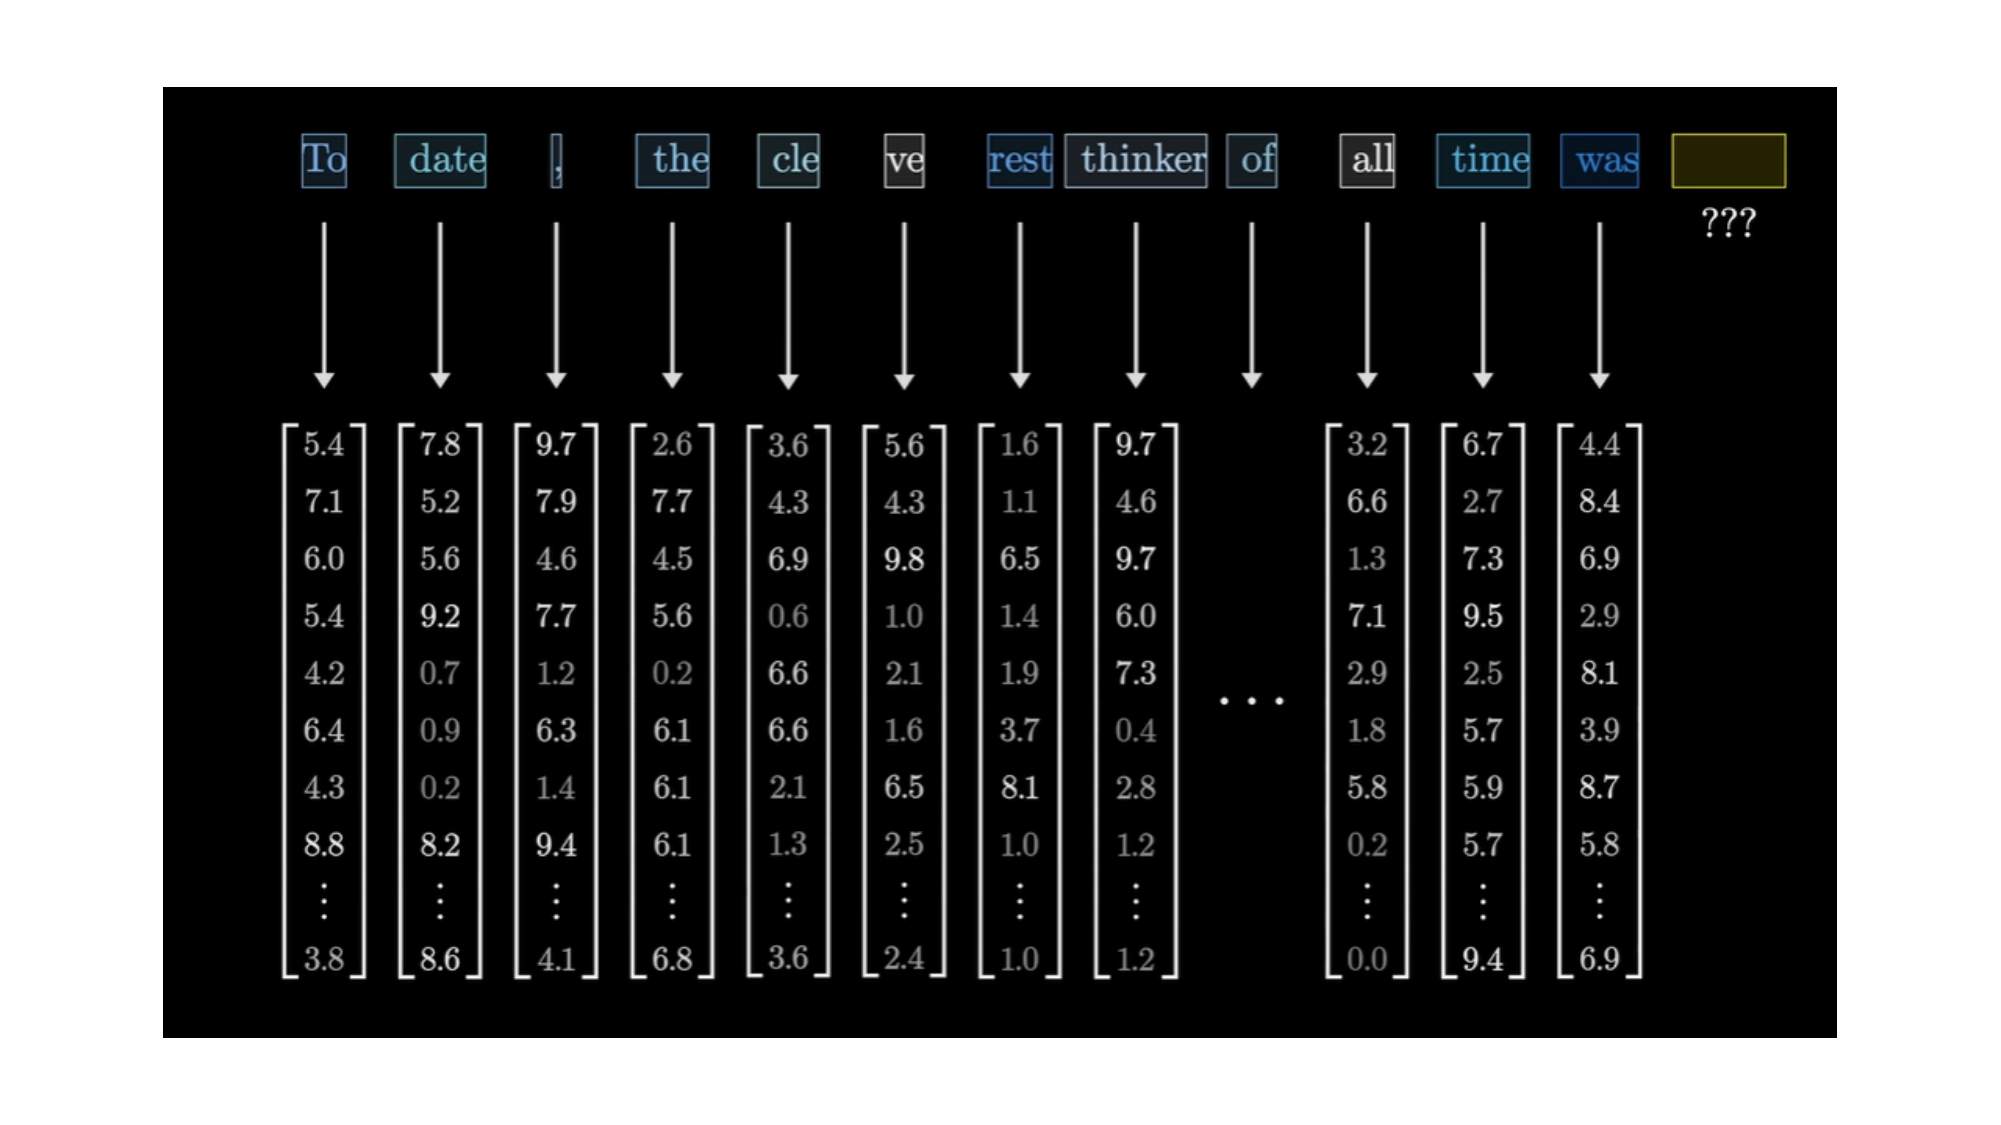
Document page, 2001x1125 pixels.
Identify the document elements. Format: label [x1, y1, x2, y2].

picture [163, 87, 1837, 1038]
